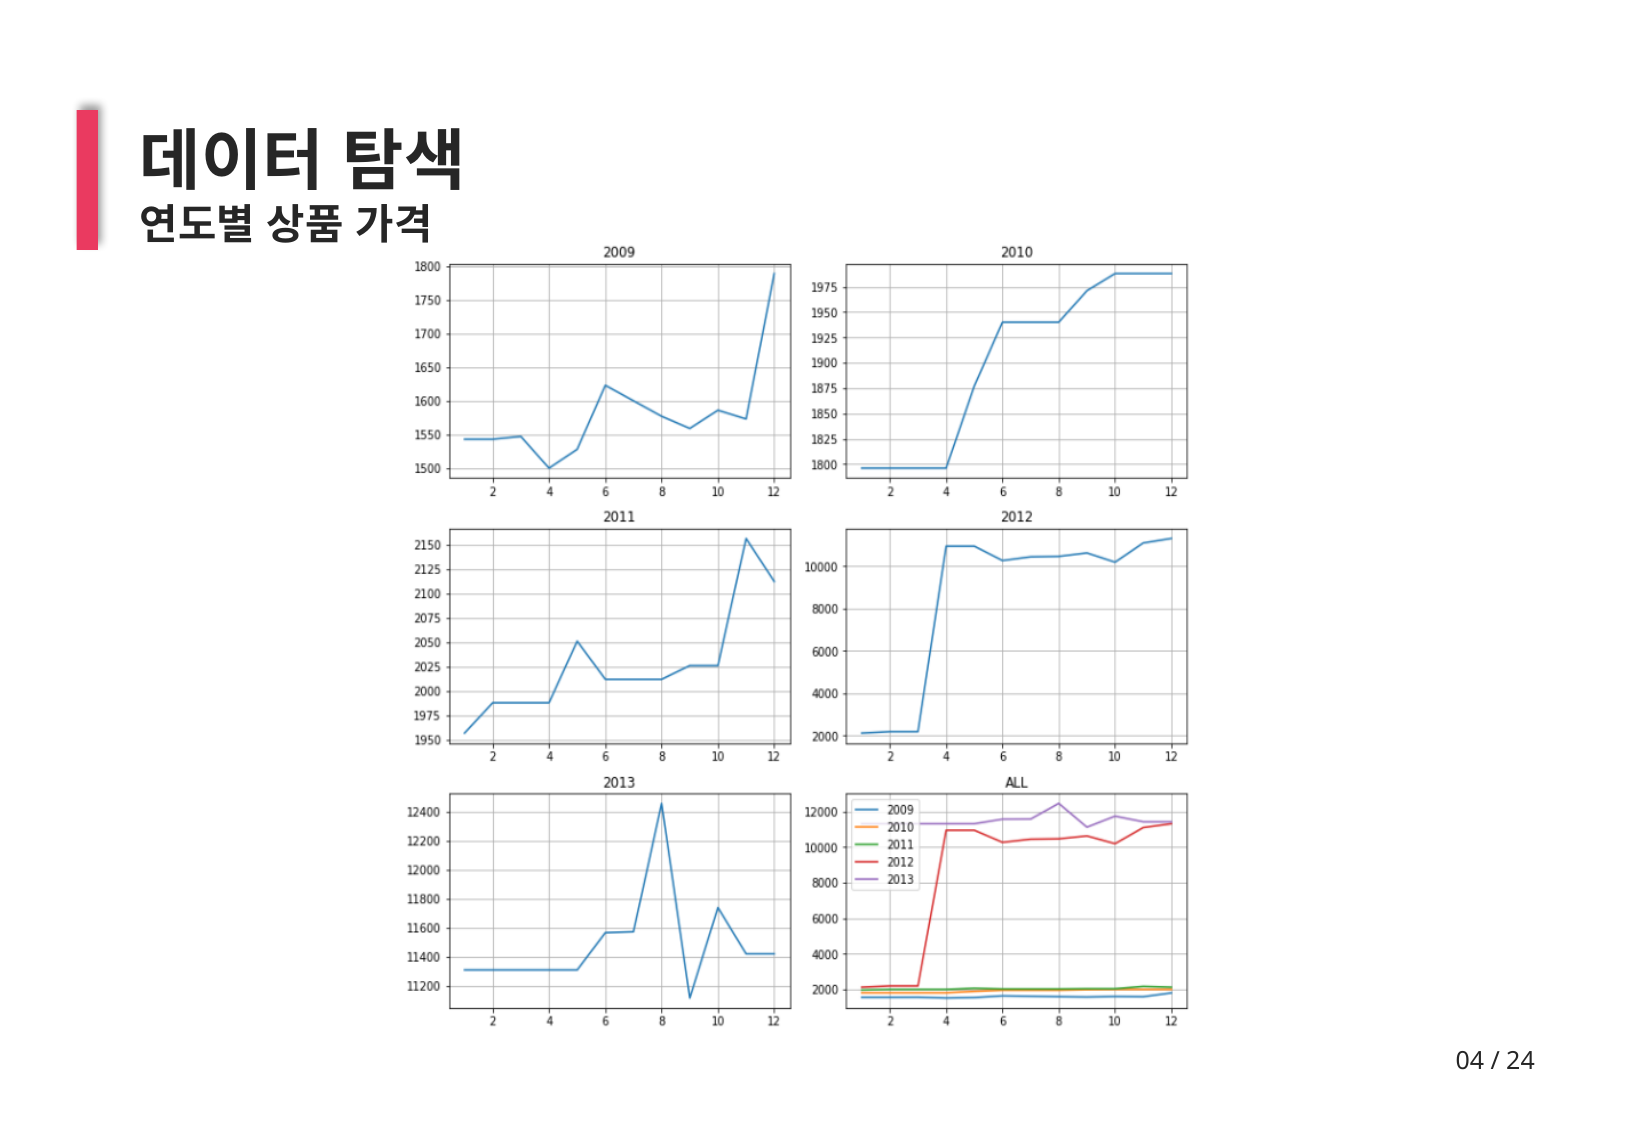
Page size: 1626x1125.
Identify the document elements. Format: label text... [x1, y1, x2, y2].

picture [398, 231, 1227, 1038]
text_box 04 / 24 [1440, 1037, 1560, 1082]
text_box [76, 110, 527, 257]
